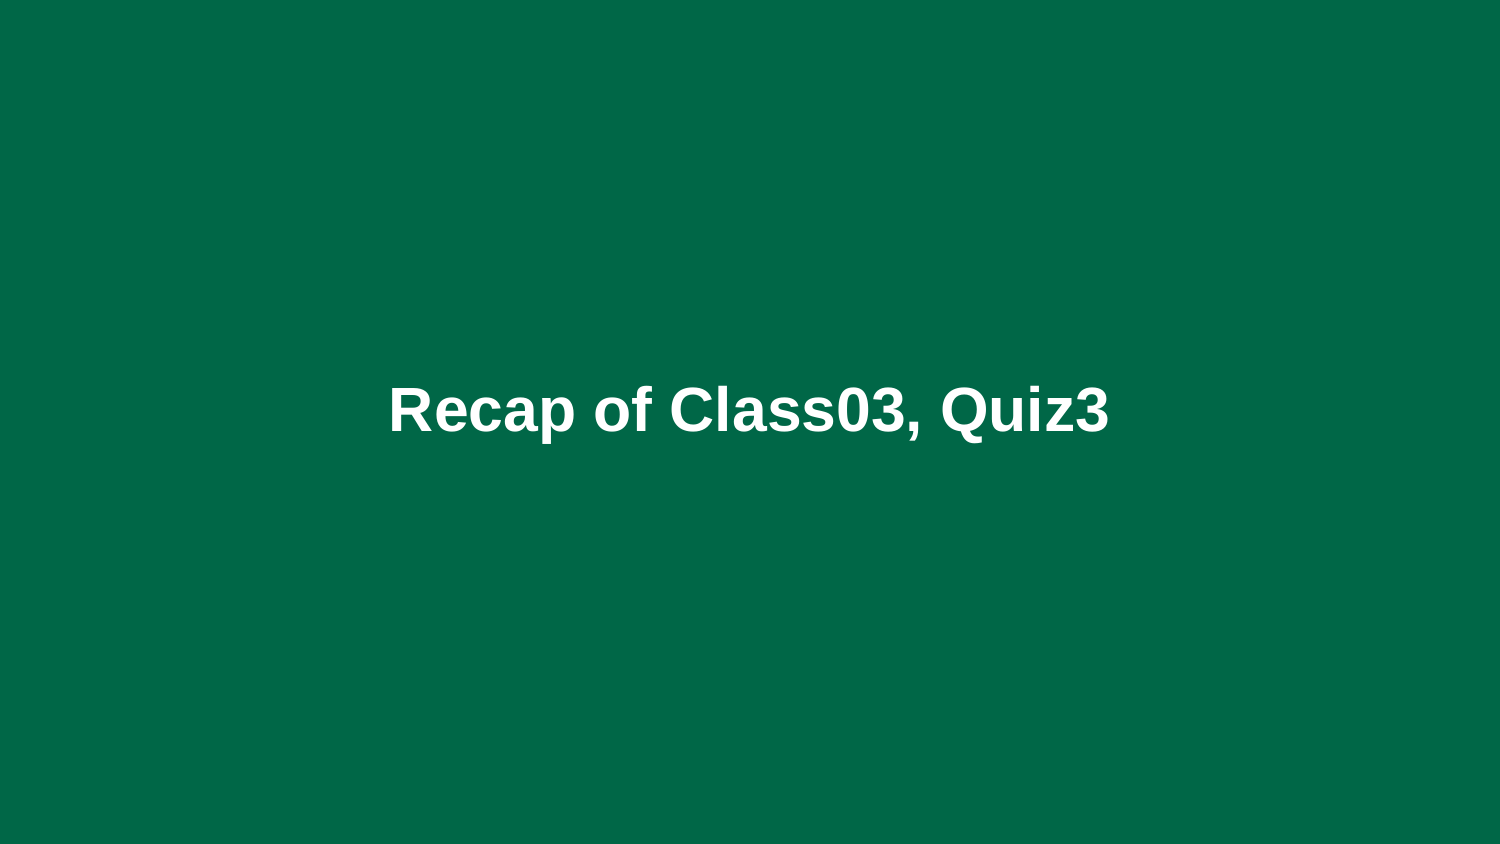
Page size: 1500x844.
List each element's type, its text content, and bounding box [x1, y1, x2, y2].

title Recap of Class03, Quiz3 [103, 329, 1397, 493]
